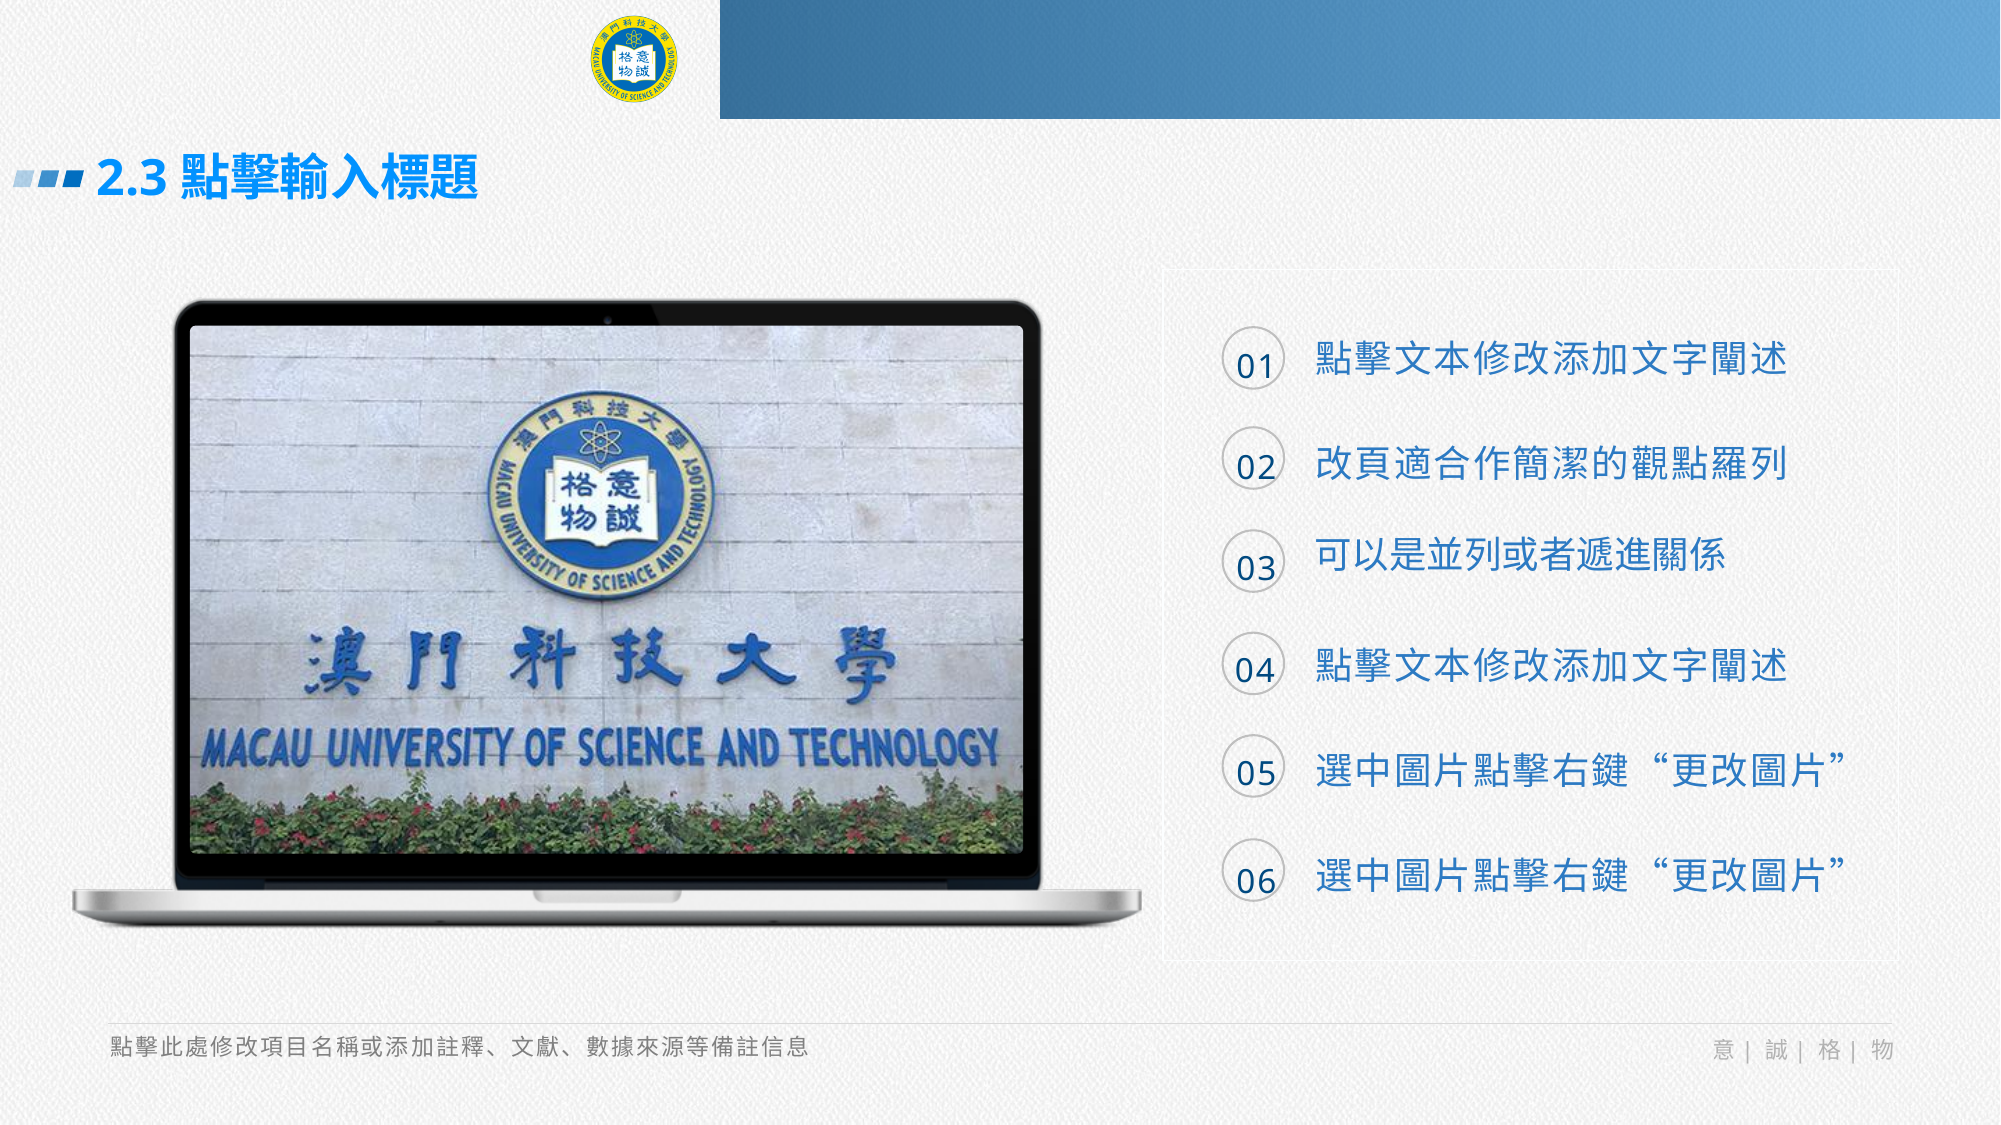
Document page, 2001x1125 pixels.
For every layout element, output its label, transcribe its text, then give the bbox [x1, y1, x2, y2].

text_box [59, 293, 1152, 955]
list 點擊此處修改項目名稱或添加註釋、文獻、數據來源等備註信息 [95, 1028, 1203, 1091]
text_box 選中圖片點擊右鍵“更改圖片” [1300, 830, 1883, 904]
text_box 選中圖片點擊右鍵“更改圖片” [1300, 725, 1883, 799]
text_box 點擊文本修改添加文字闡述 [1300, 620, 1803, 695]
picture [590, 15, 678, 103]
text_box 點擊文本修改添加文字闡述 [1300, 314, 1803, 388]
text_box 改頁適合作簡潔的觀點羅列 [1300, 418, 1803, 493]
text_box 可以是並列或者遞進關係 [1299, 523, 1742, 584]
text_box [1217, 326, 1294, 904]
text_box 2.3點擊輸入標題 [82, 137, 750, 213]
text_box [1162, 269, 1900, 961]
